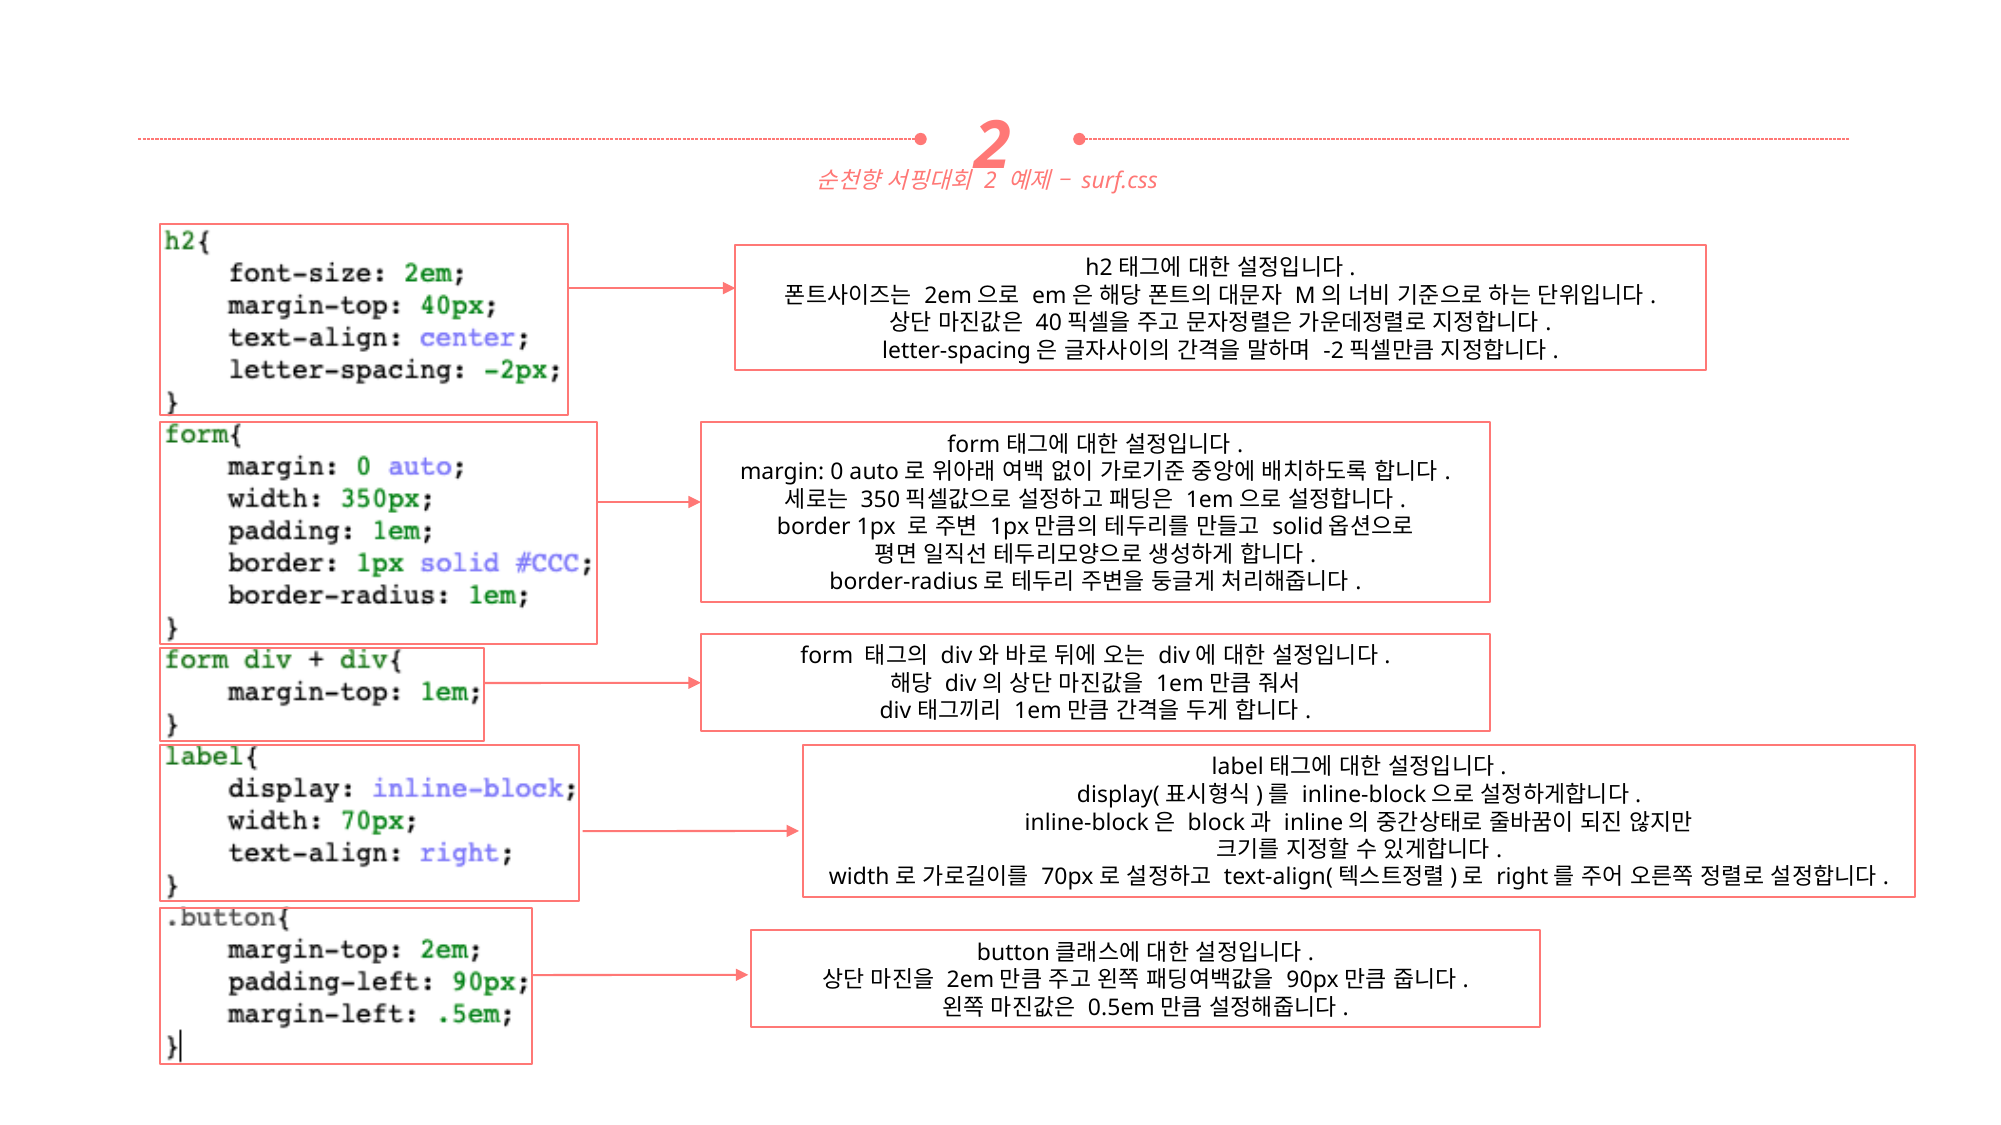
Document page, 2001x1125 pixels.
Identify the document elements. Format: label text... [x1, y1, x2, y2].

text_box label태그에 대한 설정입니다. display(표시형식)를 inline-block으로 설정하게합니다. inline-block은 block과 inline의 중간상태로 줄바꿈이 되진 않지만 크기를 지정할 수 있게합니다. width로 가로길이를 70px로 설정하고 text-align(텍스트정렬)로 right를 주어 오른쪽 정렬로 설정합니다. [802, 744, 1916, 897]
text_box 2 [606, 54, 1380, 157]
picture [159, 225, 598, 1070]
text_box form 태그의 div와 바로 뒤에 오는 div에 대한 설정입니다. 해당 div의 상단 마진값을 1em만큼 줘서 div태그끼리 1em만큼 간격을 두게 합니다. [700, 633, 1490, 731]
text_box 순천향 서핑대회 2 예제 – surf.css [125, 157, 1850, 201]
text_box form태그에 대한 설정입니다. margin: 0 auto로 위아래 여백 없이 가로기준 중앙에 배치하도록 합니다. 세로는 350픽셀값으로 설정하고 패딩은 1em으로 설정합니다. border 1px 로 주변 1px만큼의 테두리를 만들고 solid옵션으로 평면 일직선 테두리모양으로 생성하게 합니다. border-radius로 테두리 주변을 둥글게 처리해줍니다. [700, 422, 1490, 602]
text_box button클래스에 대한 설정입니다. 상단 마진을 2em만큼 주고 왼쪽 패딩여백값을 90px만큼 줍니다. 왼쪽 마진값은 0.5em만큼 설정해줍니다. [750, 930, 1540, 1028]
text_box h2태그에 대한 설정입니다. 폰트사이즈는 2em으로 em은 해당 폰트의 대문자 M의 너비 기준으로 하는 단위입니다. 상단 마진값은 40픽셀을 주고 문자정렬은 가운데정렬로 지정합니다. letter-spacing은 글자사이의 간격을 말하며 -2픽셀만큼 지정합니다. [735, 245, 1706, 370]
